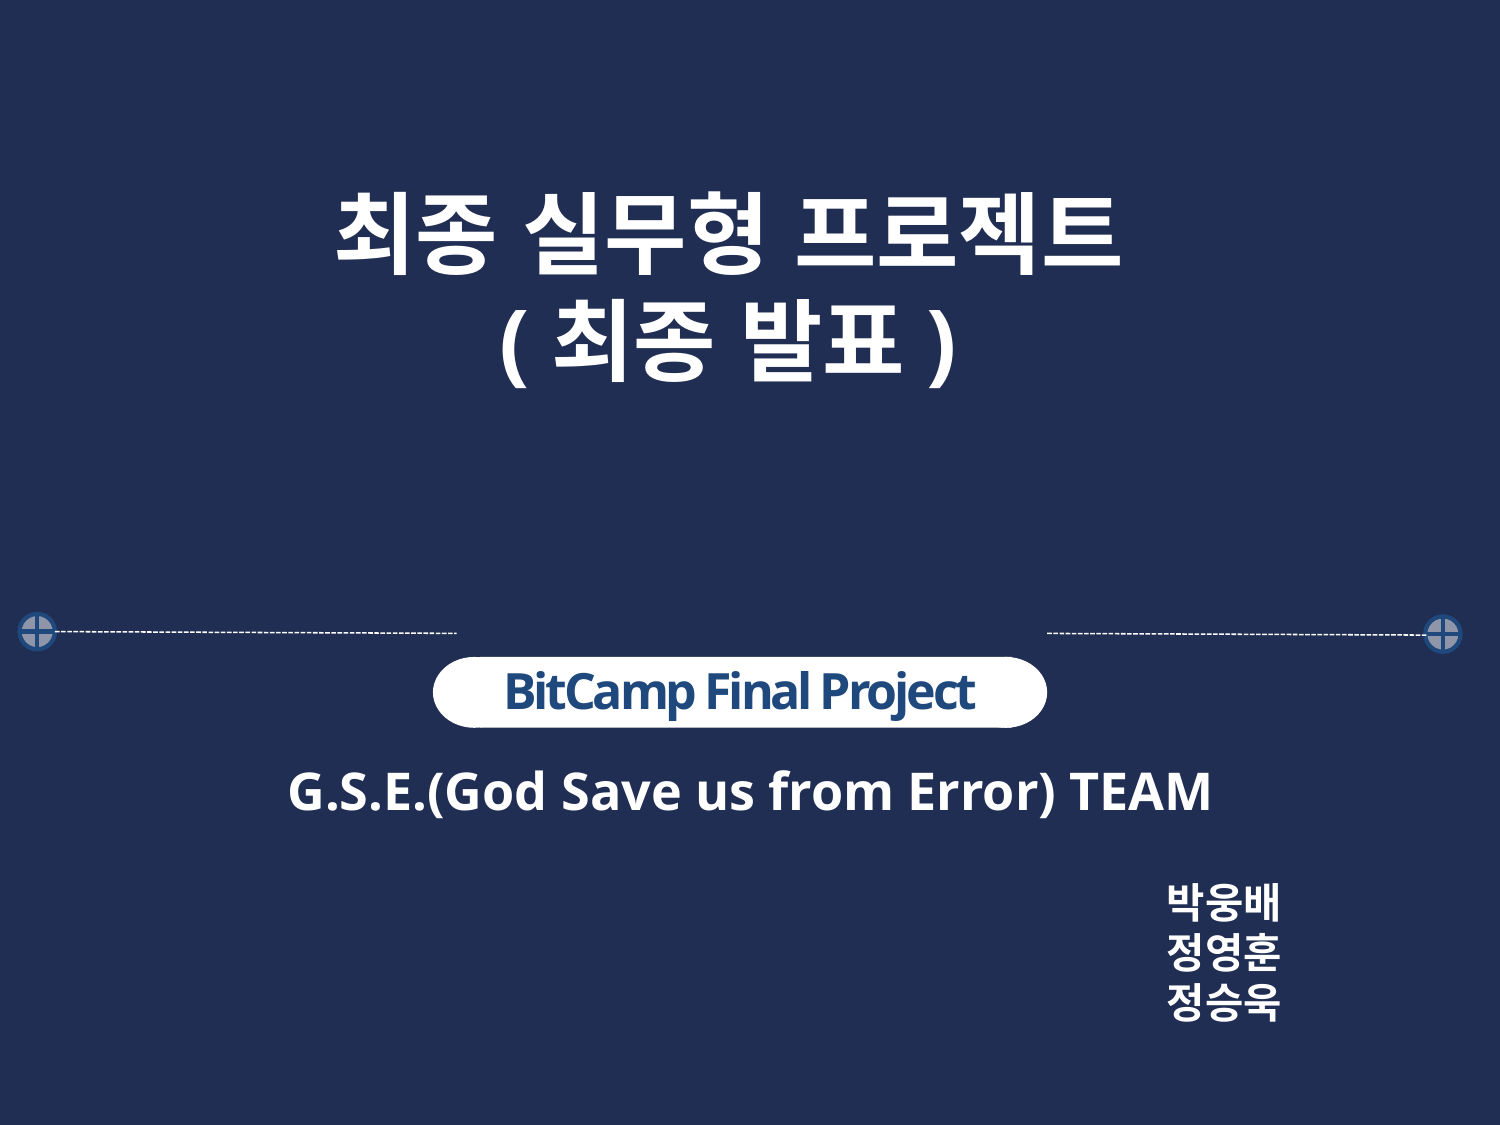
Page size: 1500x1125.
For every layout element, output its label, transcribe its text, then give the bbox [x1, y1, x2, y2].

text_box 최종 실무형 프로젝트 (최종 발표) [136, 76, 1321, 494]
text_box 박웅배 정영훈 정승욱 [976, 869, 1473, 1035]
text_box [17, 611, 57, 652]
text_box G.S.E.(God Save us from Error) TEAM [244, 751, 1258, 829]
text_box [432, 656, 1048, 729]
text_box [1423, 614, 1463, 654]
